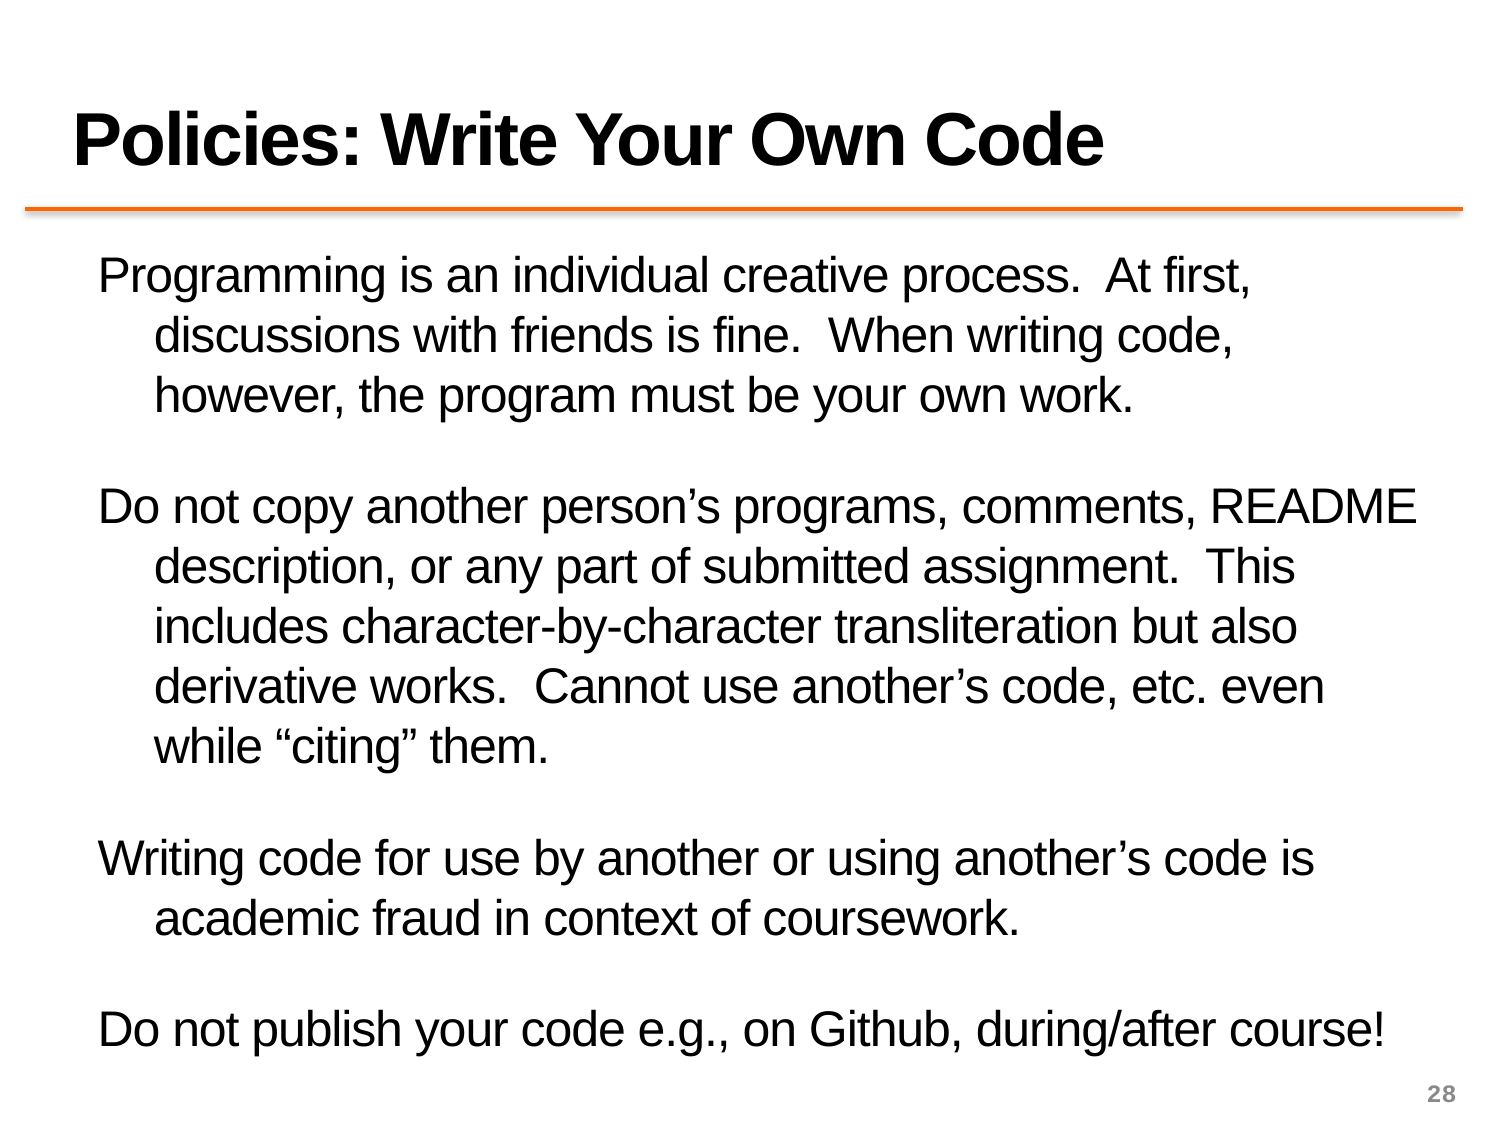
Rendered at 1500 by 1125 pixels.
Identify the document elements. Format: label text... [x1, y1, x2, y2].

title Policies: Write Your Own Code [57, 12, 1463, 188]
list Programming is an individual creative process. At first, discussions with friends is fine. When writing code, however, the program must be your own work. Do not copy another person’s programs, comments, README description, or any part of submitted assignment. This includes character-by-character transliteration but also derivative works. Cannot use another’s code, etc. even while “citing” them. Writing code for use by another or using another’s code is academic fraud in context of coursework. Do not publish your code e.g., on Github, during/after course! [91, 235, 1437, 1104]
slide_number 28 [1112, 1074, 1463, 1110]
